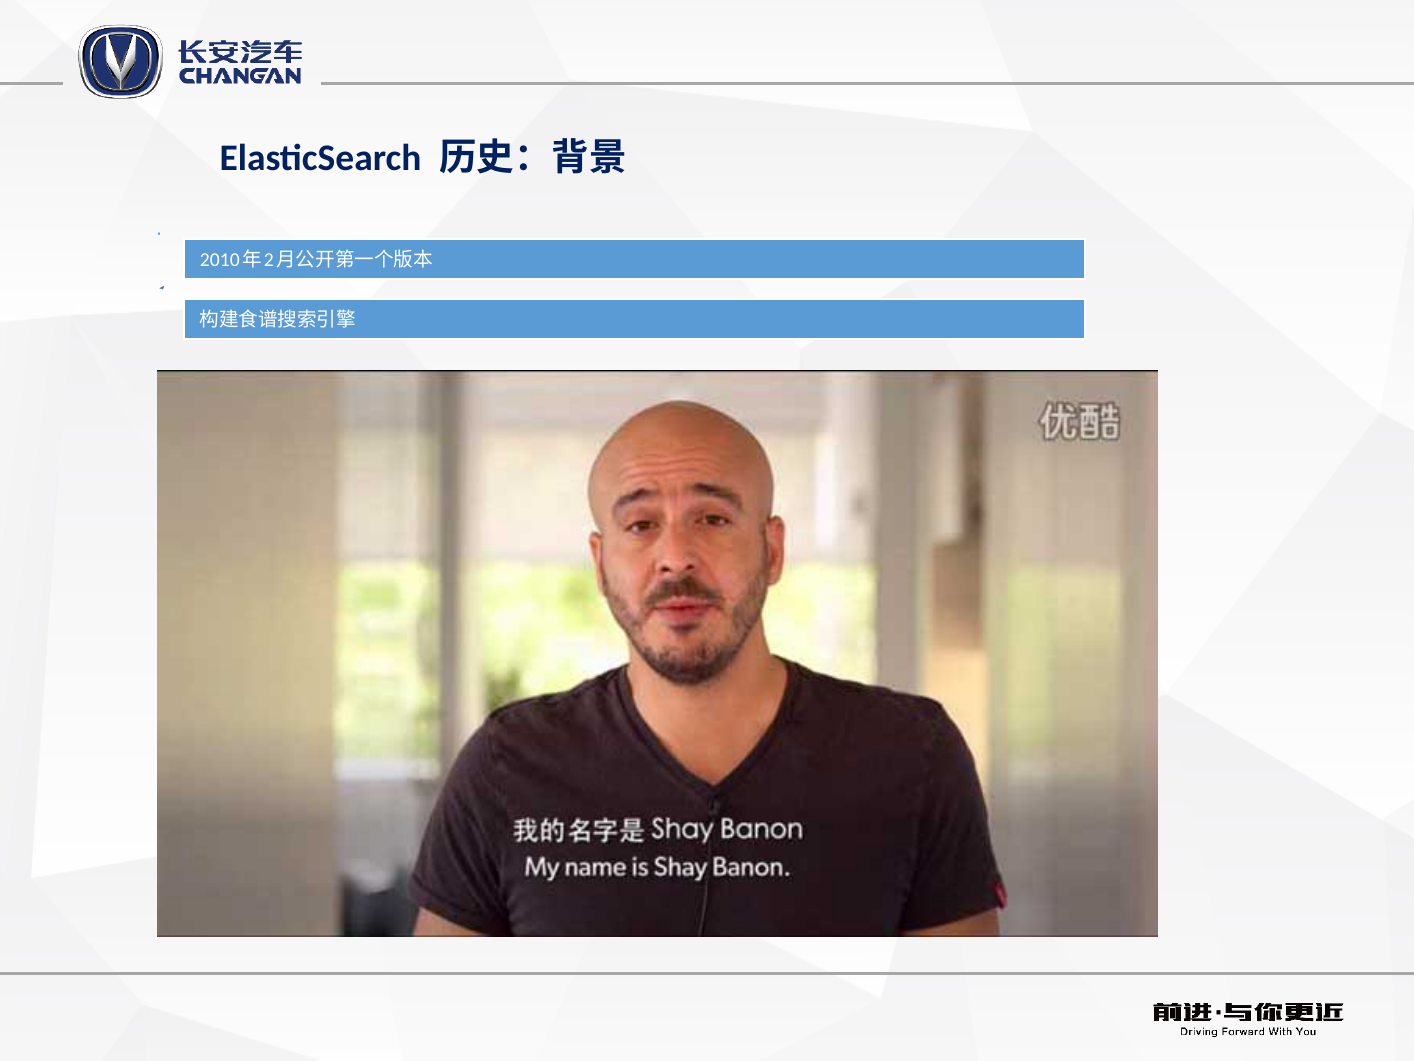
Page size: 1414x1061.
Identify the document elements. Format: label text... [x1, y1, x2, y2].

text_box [157, 200, 1085, 342]
text_box ElasticSearch 历史：背景 [204, 125, 822, 186]
picture [0, 0, 1414, 972]
picture [0, 975, 1414, 1061]
